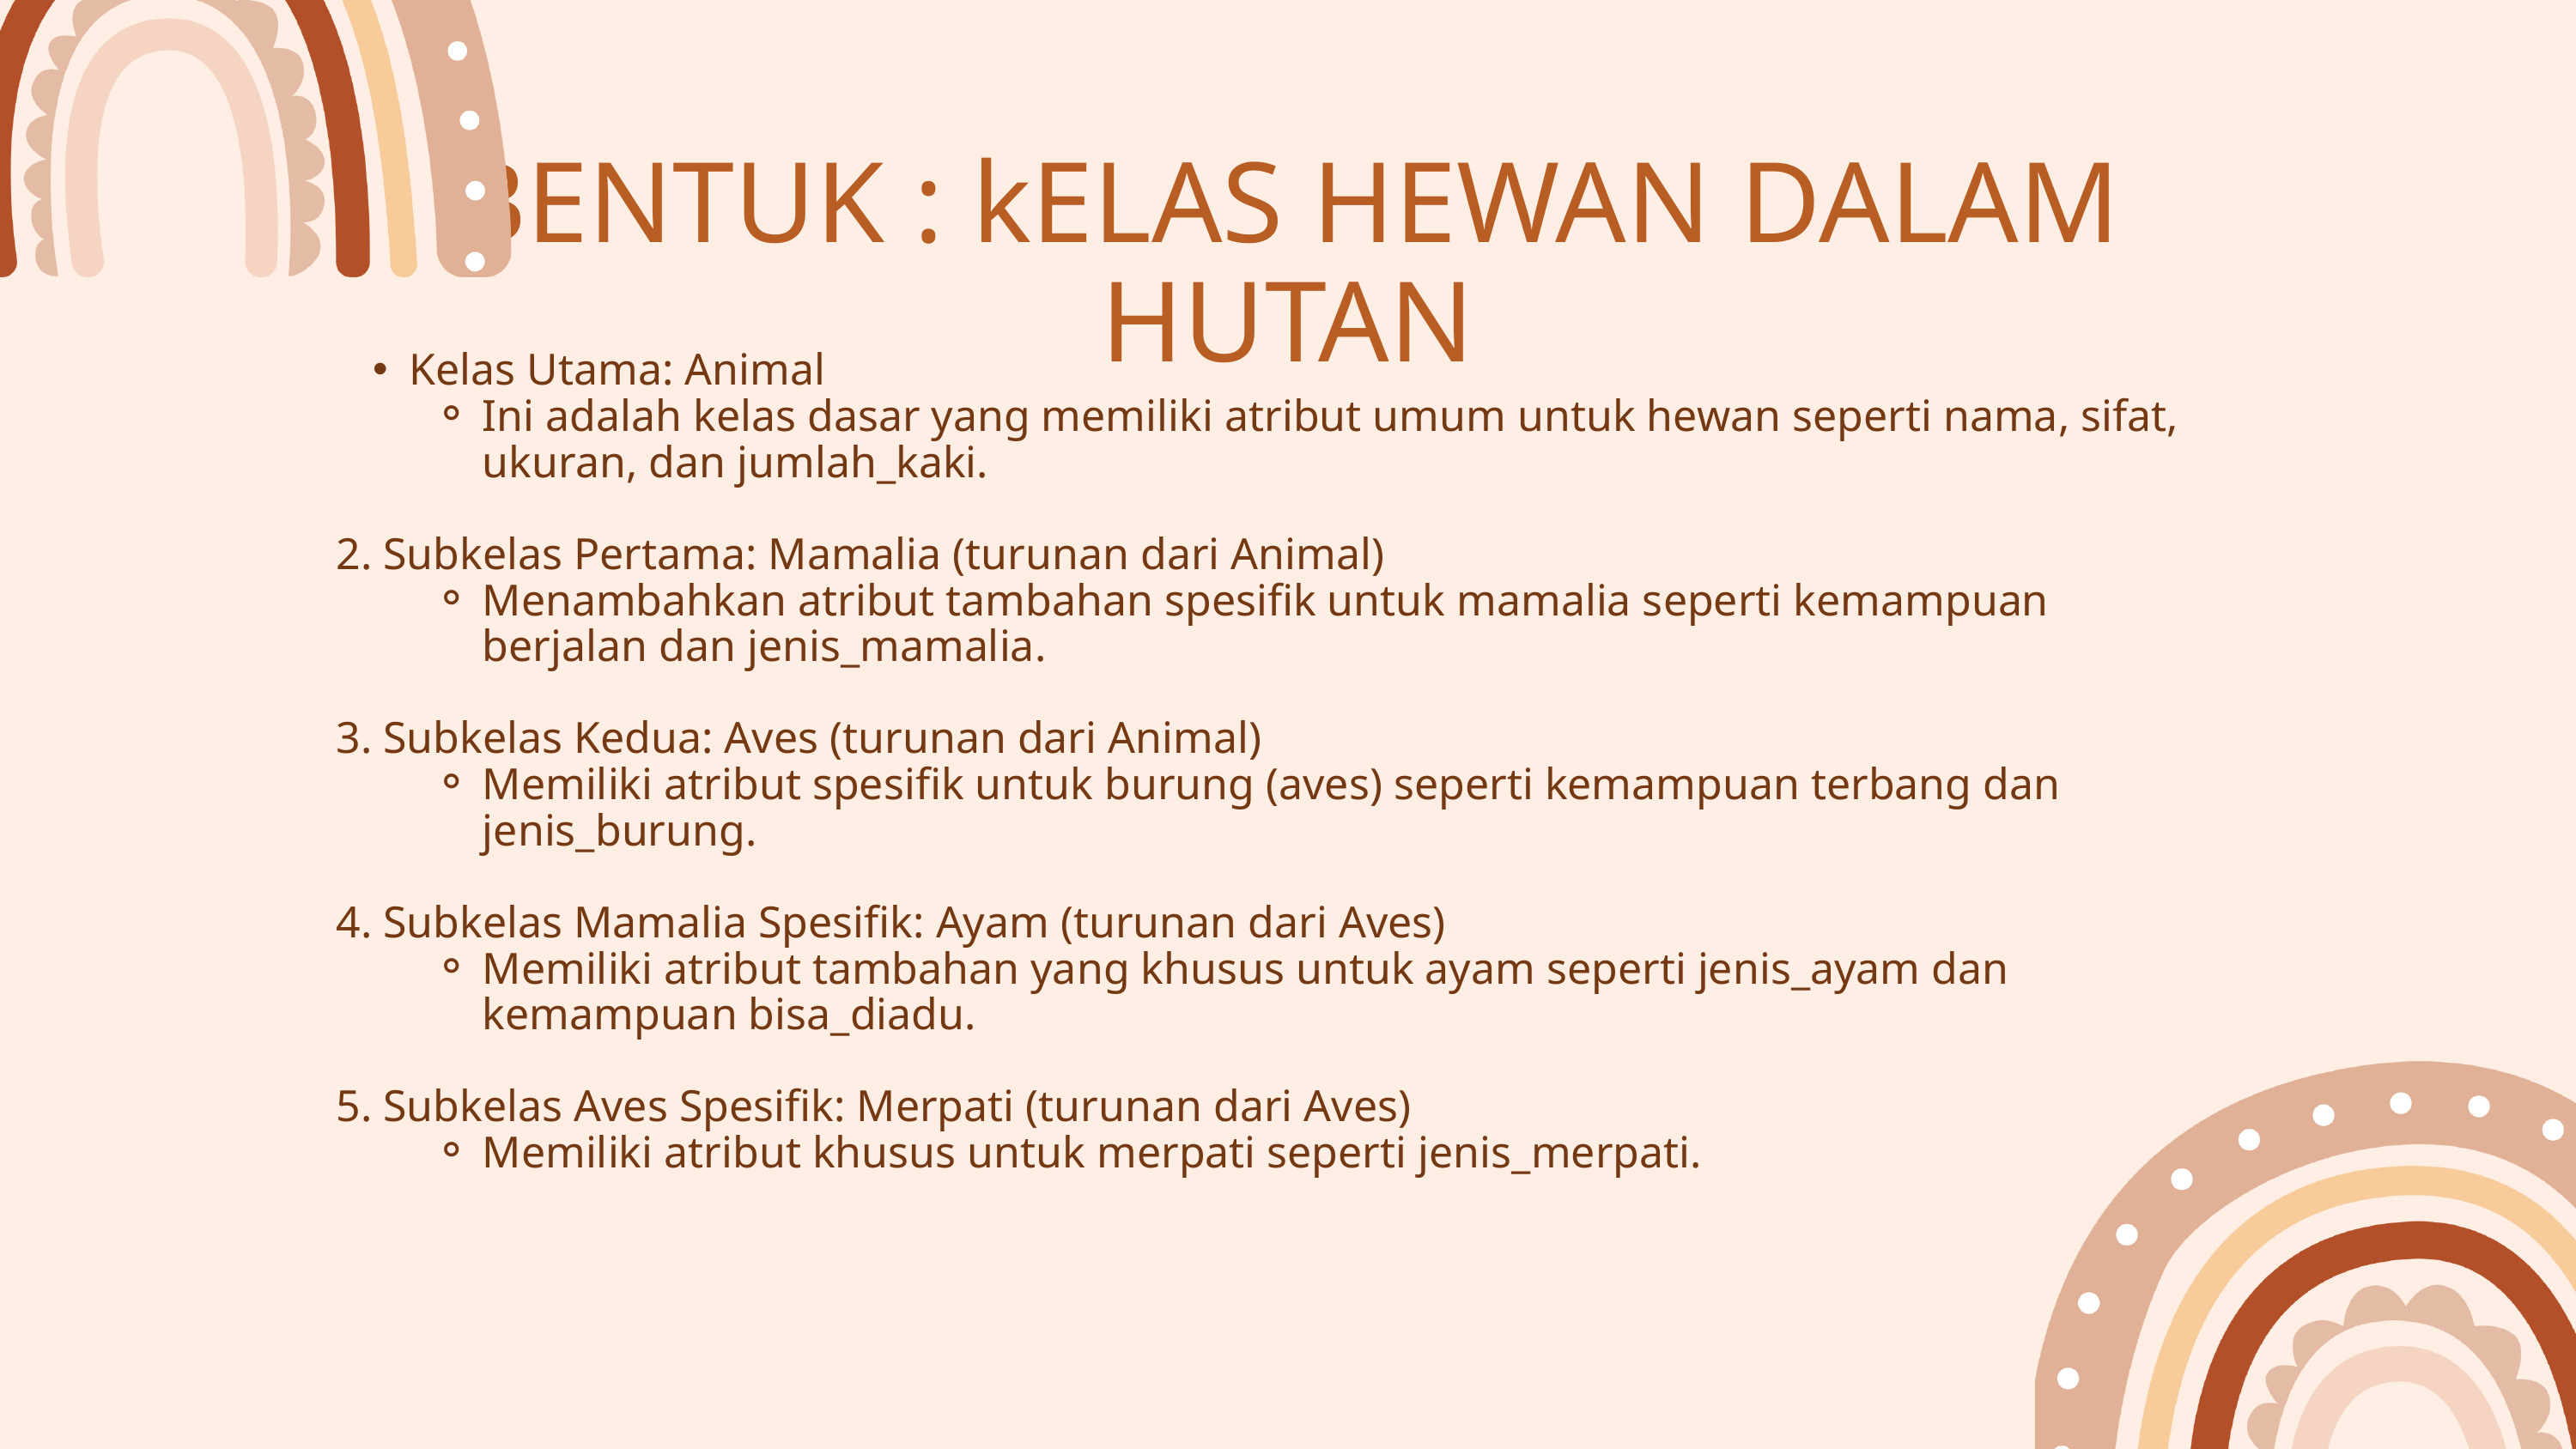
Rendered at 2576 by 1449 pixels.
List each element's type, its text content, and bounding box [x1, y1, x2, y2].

text_box Kelas Utama: Animal Ini adalah kelas dasar yang memiliki atribut umum untuk hewan seperti nama, sifat, ukuran, dan jumlah_kaki. 2. Subkelas Pertama: Mamalia (turunan dari Animal) Menambahkan atribut tambahan spesifik untuk mamalia seperti kemampuan berjalan dan jenis_mamalia. 3. Subkelas Kedua: Aves (turunan dari Animal) Memiliki atribut spesifik untuk burung (aves) seperti kemampuan terbang dan jenis_burung. 4. Subkelas Mamalia Spesifik: Ayam (turunan dari Aves) Memiliki atribut tambahan yang khusus untuk ayam seperti jenis_ayam dan kemampuan bisa_diadu. 5. Subkelas Aves Spesifik: Merpati (turunan dari Aves) Memiliki atribut khusus untuk merpati seperti jenis_merpati. [336, 348, 2183, 1223]
text_box BENTUK : kELAS HEWAN DALAM HUTAN [445, 146, 2131, 385]
text_box [2034, 1061, 2576, 1449]
text_box [0, 0, 512, 278]
